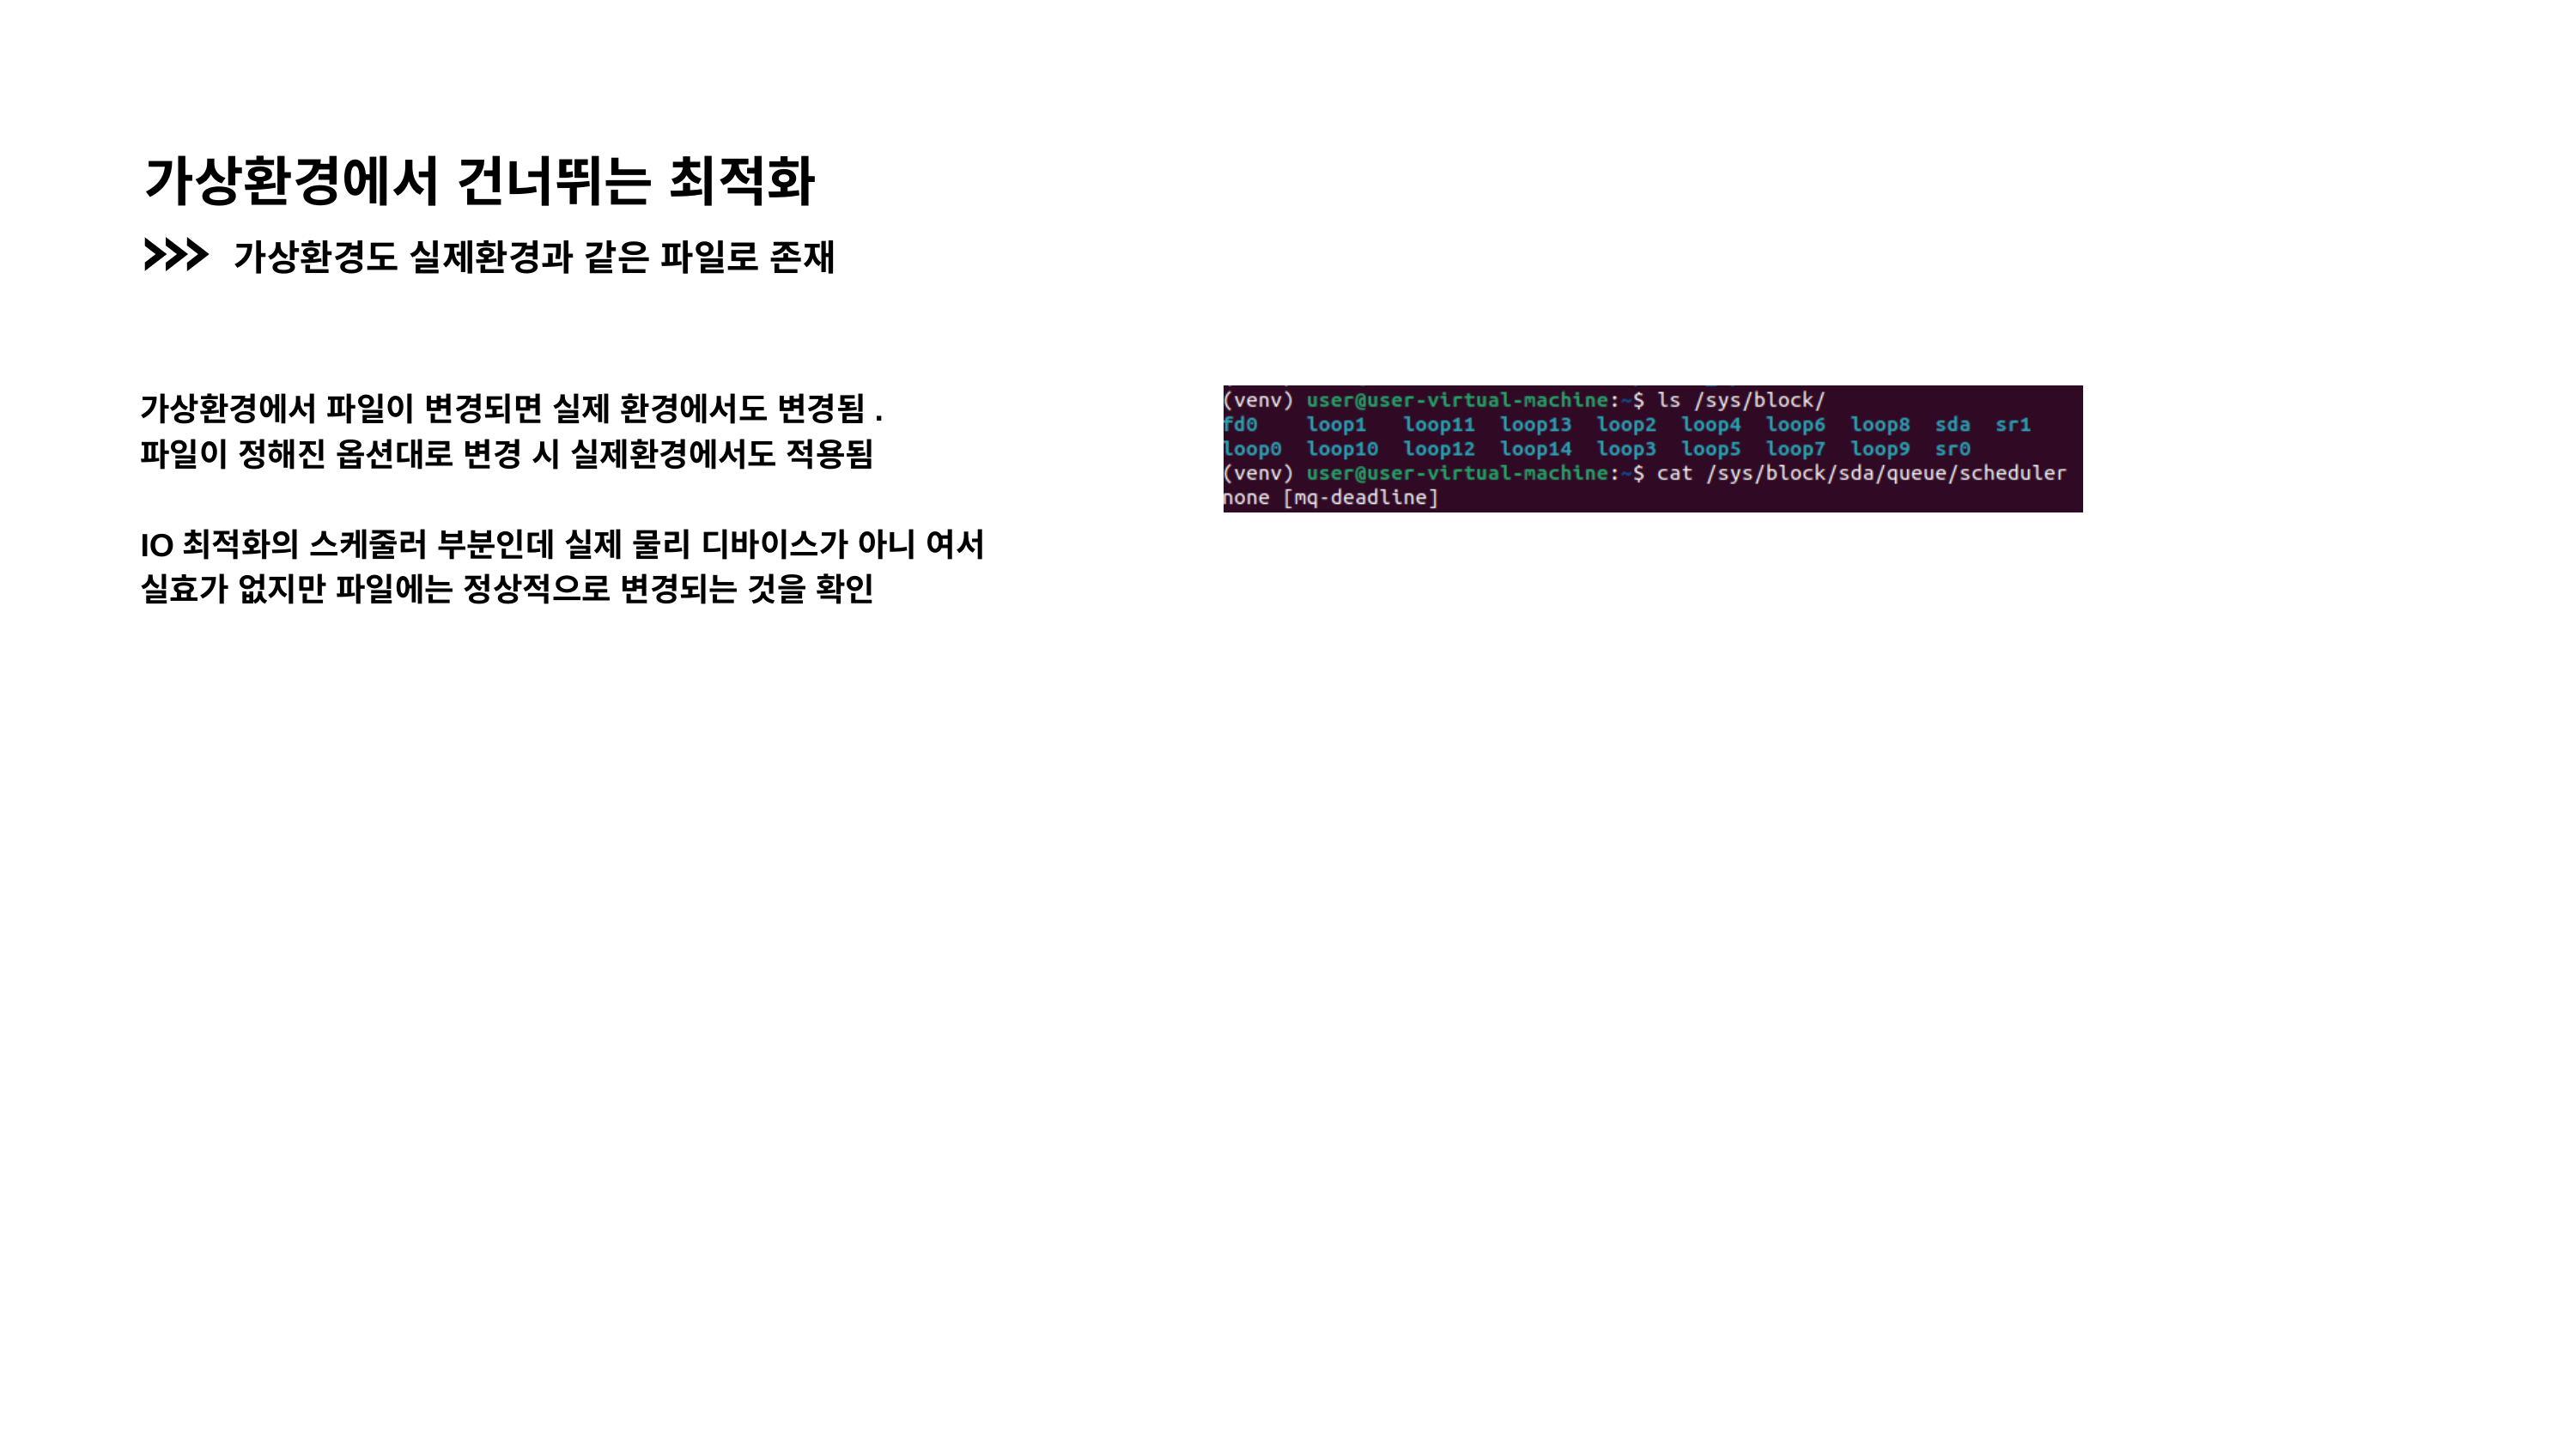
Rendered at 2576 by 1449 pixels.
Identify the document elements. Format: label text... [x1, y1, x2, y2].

text_box 가상환경에서 건너뛰는 최적화 [144, 136, 1031, 212]
text_box 가상환경도 실제환경과 같은 파일로 존재 [234, 227, 1224, 278]
text_box [144, 237, 210, 272]
text_box 가상환경에서 파일이 변경되면 실제 환경에서도 변경됨. 파일이 정해진 옵션대로 변경 시 실제환경에서도 적용됨 IO최적화의 스케줄러 부분인데 실제 물리 디바이스가 아니 여서 실효가 없지만 파일에는 정상적으로 변경되는 것을 확인 [140, 382, 998, 609]
picture [1223, 385, 2083, 512]
